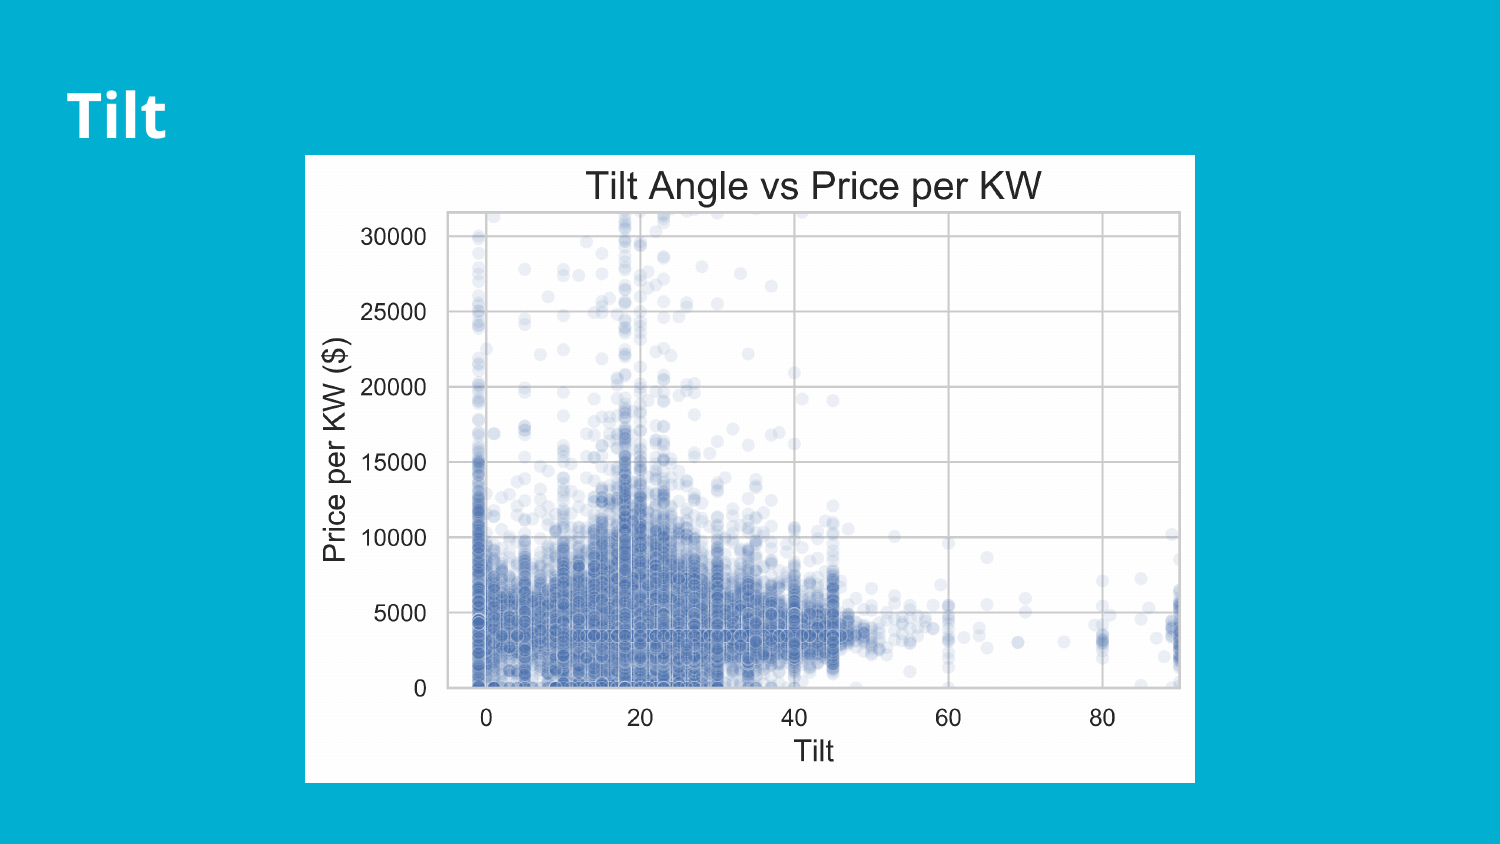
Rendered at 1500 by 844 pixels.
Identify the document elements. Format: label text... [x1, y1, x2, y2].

picture [305, 155, 1195, 783]
title Tilt [51, 61, 1449, 167]
